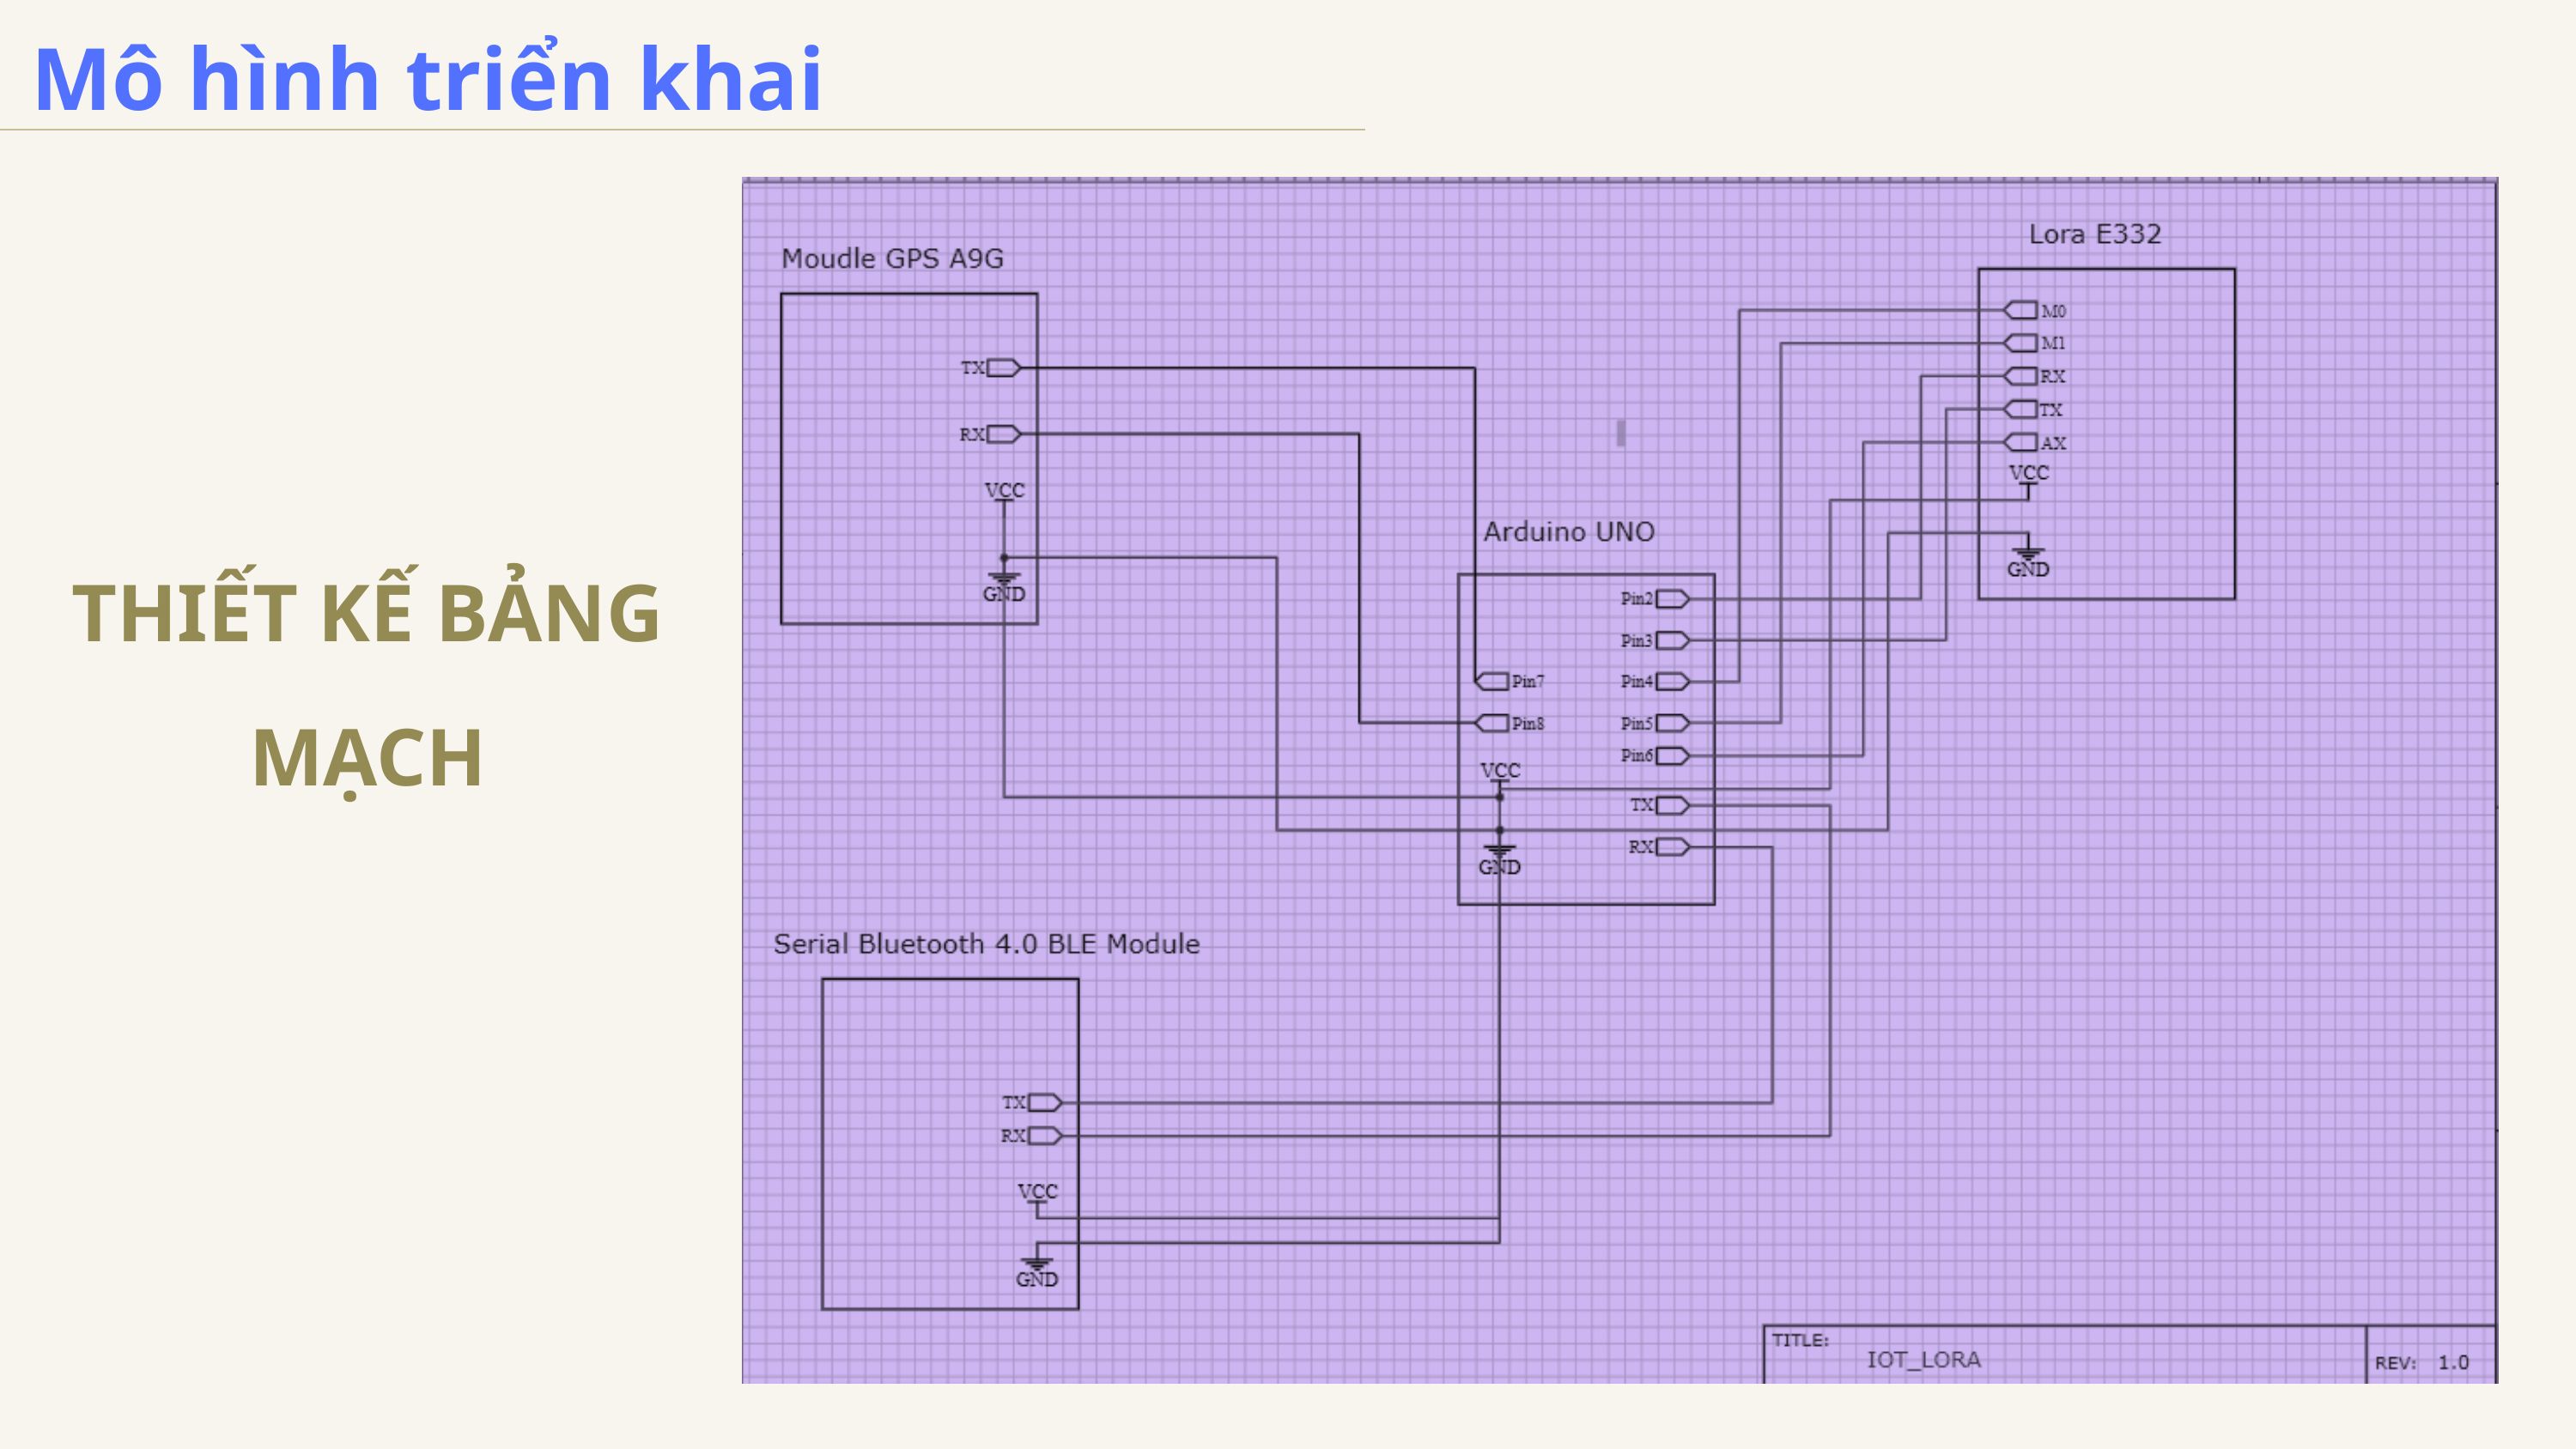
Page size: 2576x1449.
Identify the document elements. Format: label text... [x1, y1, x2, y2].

text_box THIẾT KẾ BẢNG MẠCH [31, 514, 705, 802]
text_box Mô hình triển khai [31, 4, 1562, 128]
picture [742, 177, 2499, 1384]
